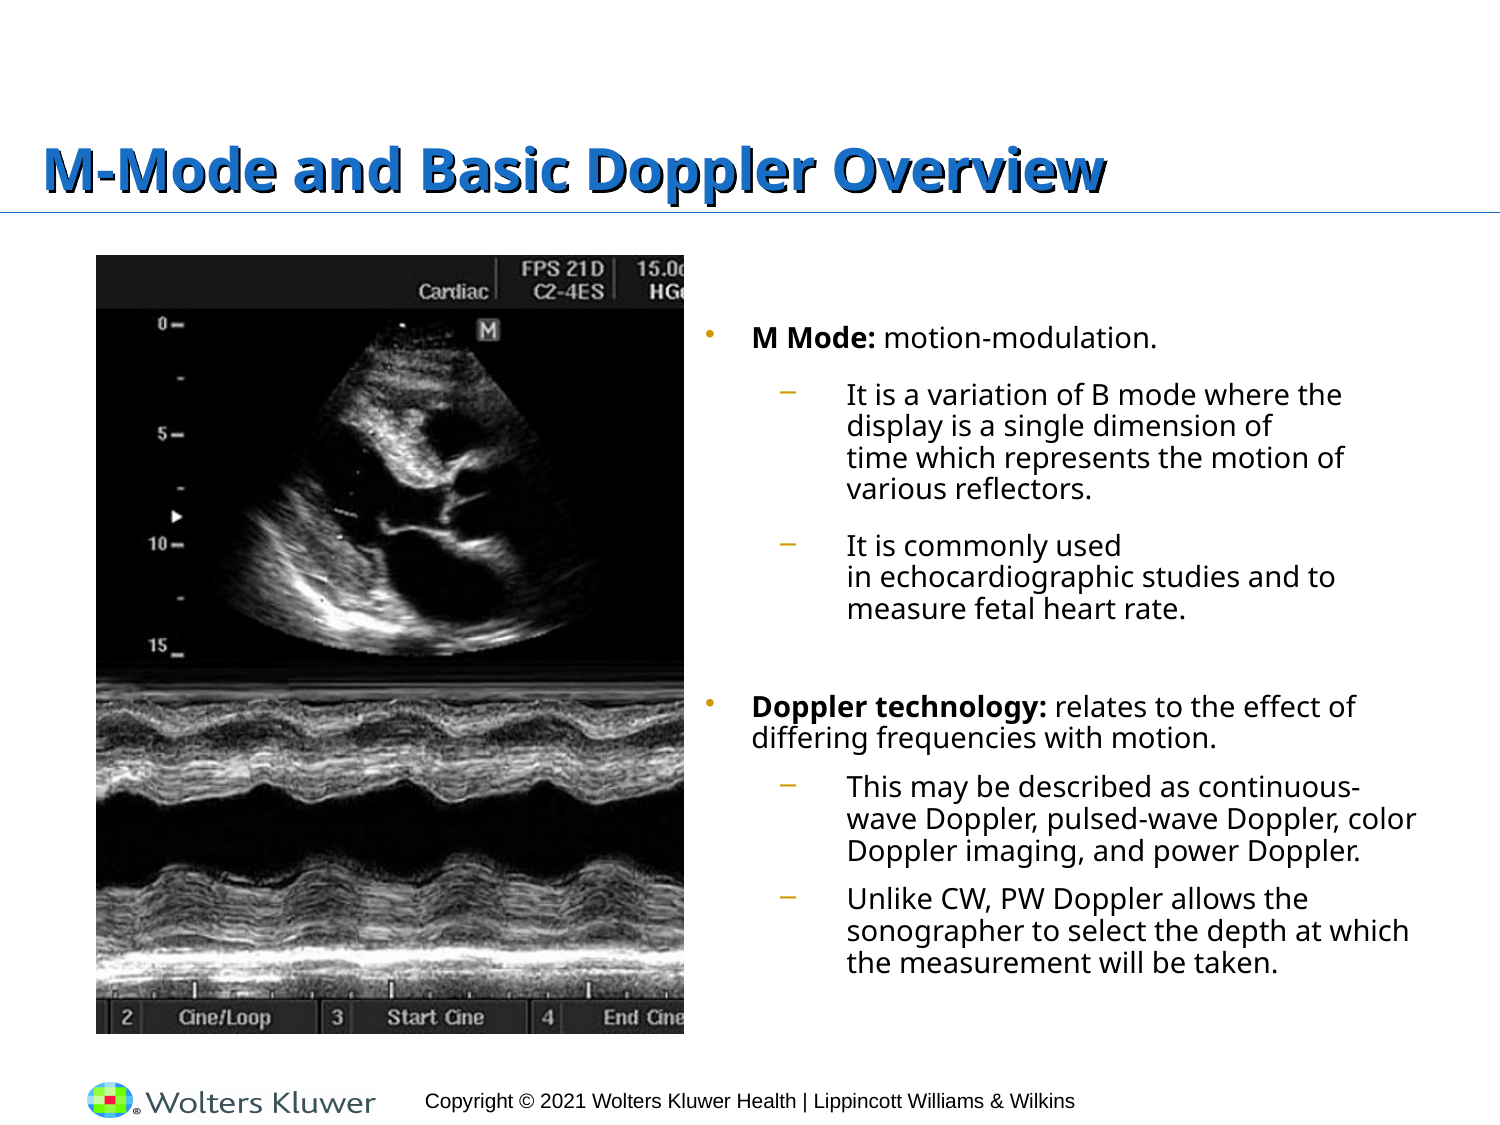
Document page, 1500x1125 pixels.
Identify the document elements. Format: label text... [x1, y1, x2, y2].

picture [87, 1082, 376, 1118]
list M Mode: motion-modulation. It is a variation of B mode where the display is a single dimension of time which represents the motion of various reflectors. It is commonly used in echocardiographic studies and to measure fetal heart rate. Doppler technology: relates to the effect of differing frequencies with motion. This may be described as continuous-wave Doppler, pulsed-wave Doppler, color Doppler imaging, and power Doppler. Unlike CW, PW Doppler allows the sonographer to select the depth at which the measurement will be taken. [689, 255, 1439, 1076]
picture [96, 255, 685, 1034]
title M-Mode and Basic Doppler Overview [41, 139, 1459, 204]
